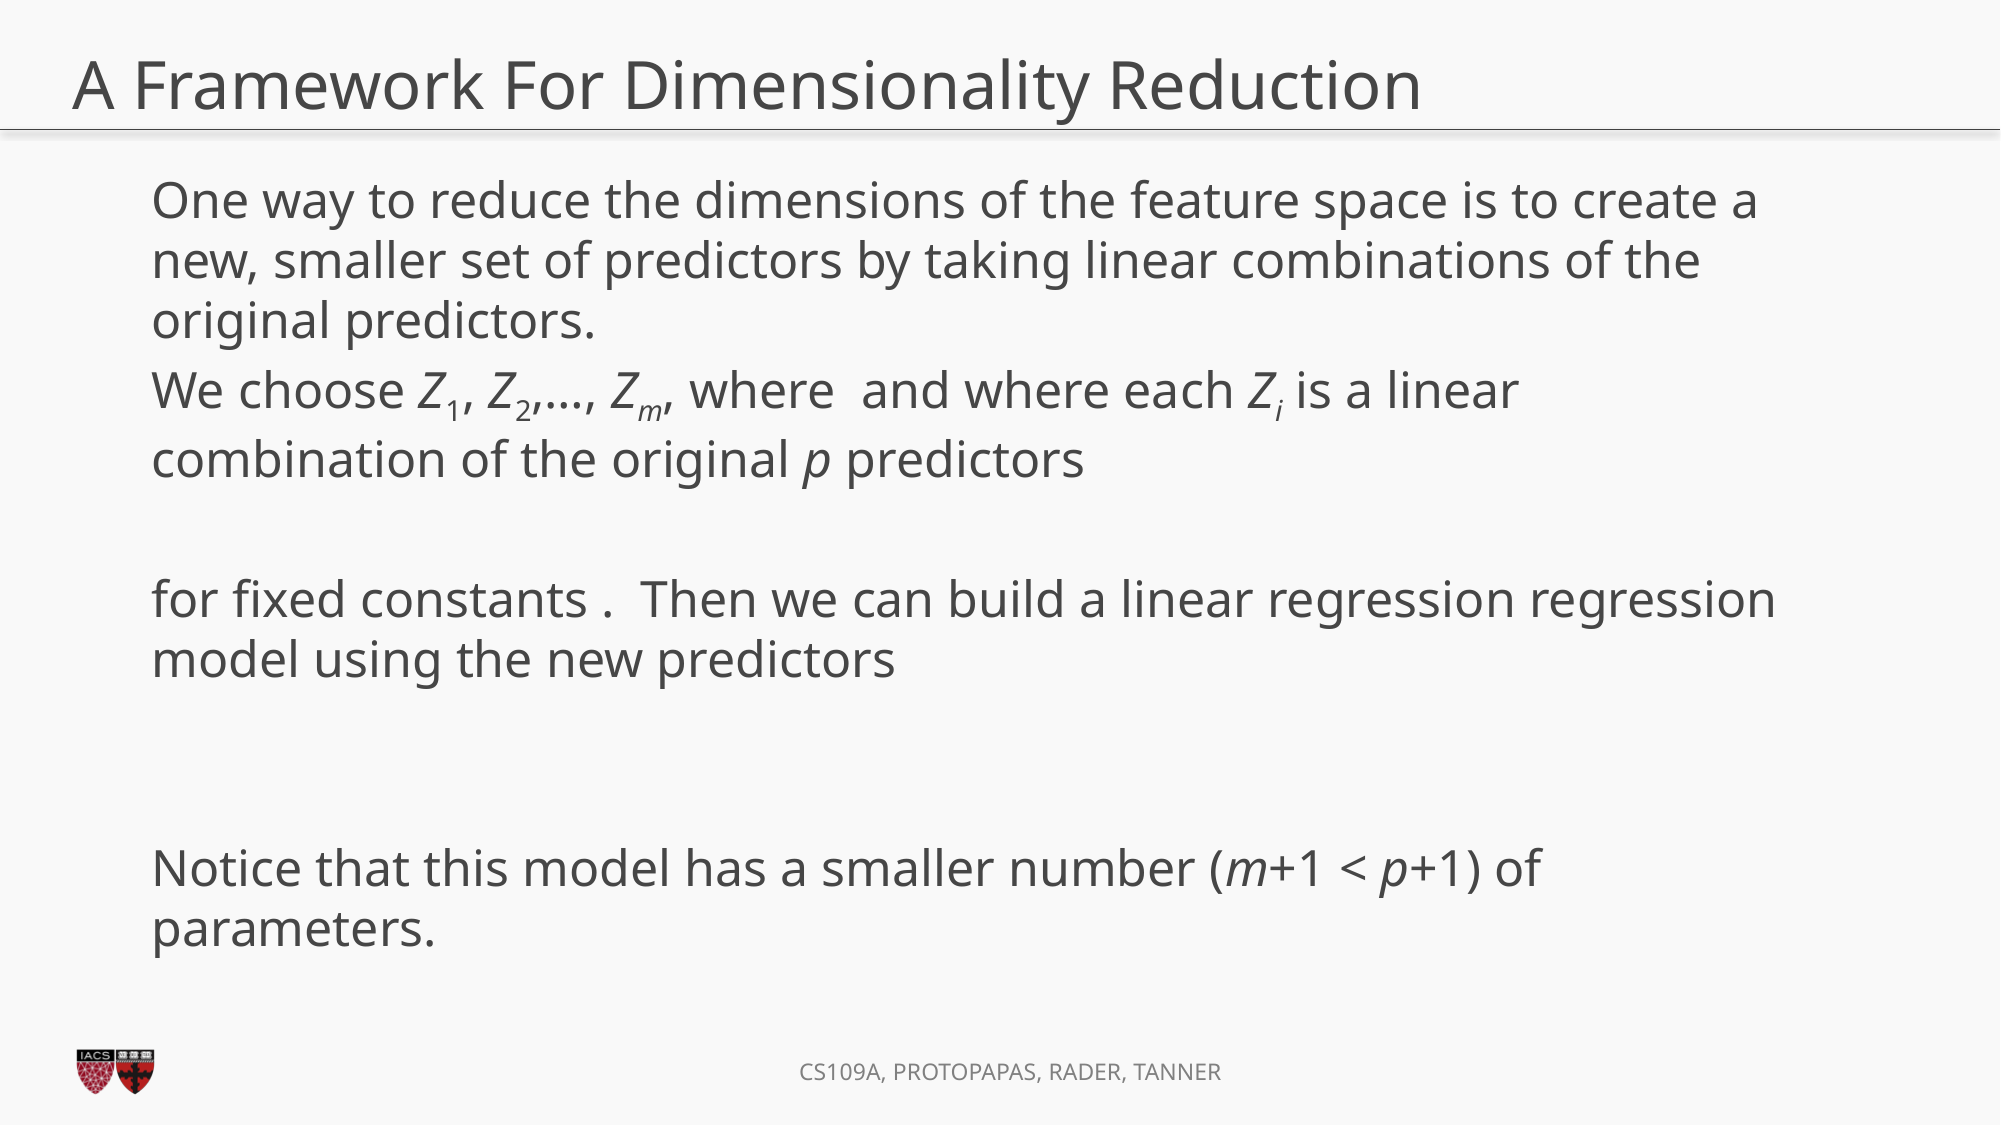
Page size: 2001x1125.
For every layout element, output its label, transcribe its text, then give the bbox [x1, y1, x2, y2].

title A Framework For Dimensionality Reduction [57, 35, 1943, 162]
picture [75, 1049, 155, 1095]
